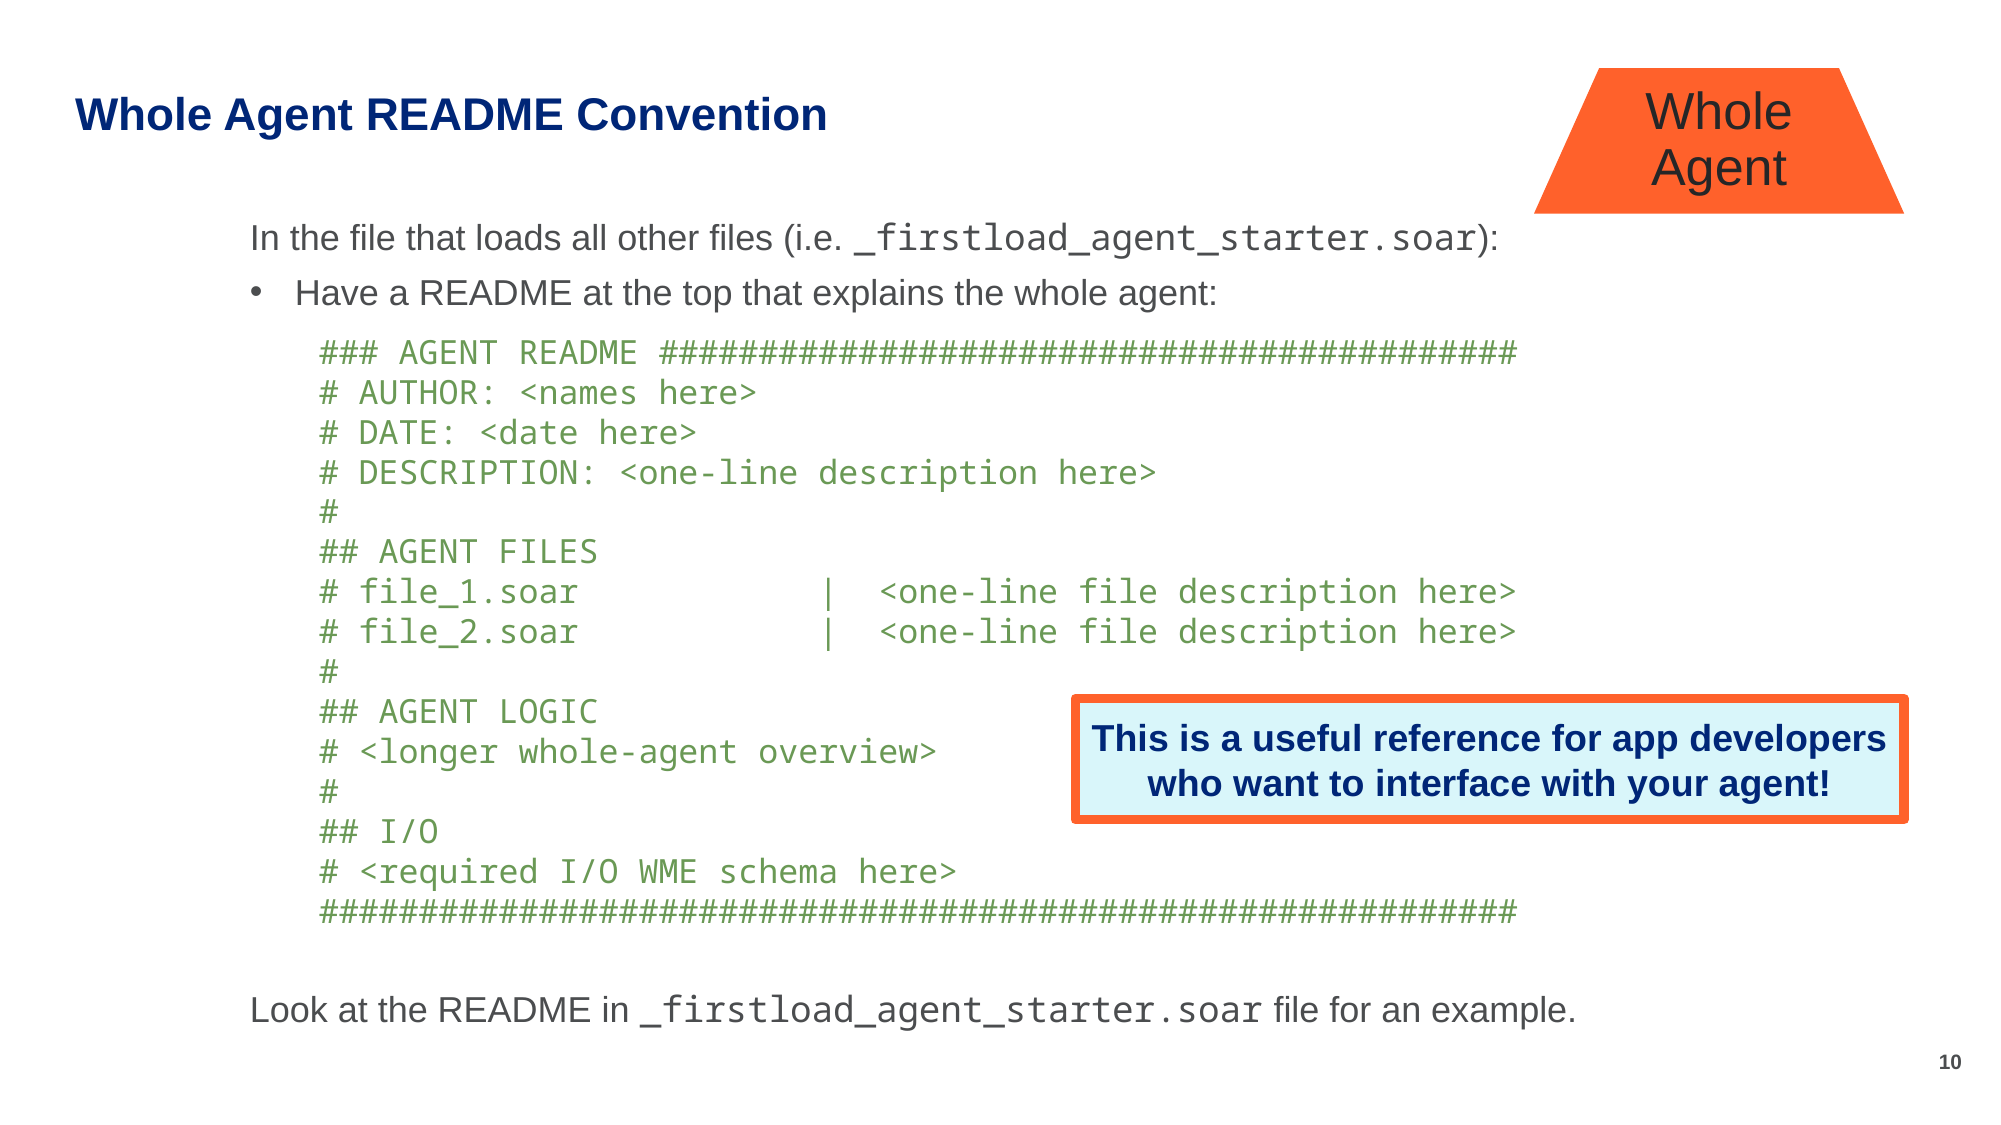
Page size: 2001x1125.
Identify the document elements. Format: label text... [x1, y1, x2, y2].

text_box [1533, 68, 1905, 214]
title Whole Agent README Convention [75, 91, 1533, 142]
text_box ### AGENT README ########################################### # AUTHOR: <names here> # DATE: <date here> # DESCRIPTION: <one-line description here> # ## AGENT FILES # file_1.soar | <one-line file description here> # file_2.soar | <one-line file description here> # ## AGENT LOGIC # <longer whole-agent overview> # ## I/O # <required I/O WME schema here> ############################################################ [303, 323, 1696, 938]
text_box This is a useful reference for app developers who want to interface with your agent! [1074, 698, 1905, 821]
list In the file that loads all other files (i.e. _firstload_agent_starter.soar): Have a README at the top that explains the whole agent: Look at the README in _firstload_agent_starter.soar file for an example. [249, 214, 1750, 1034]
